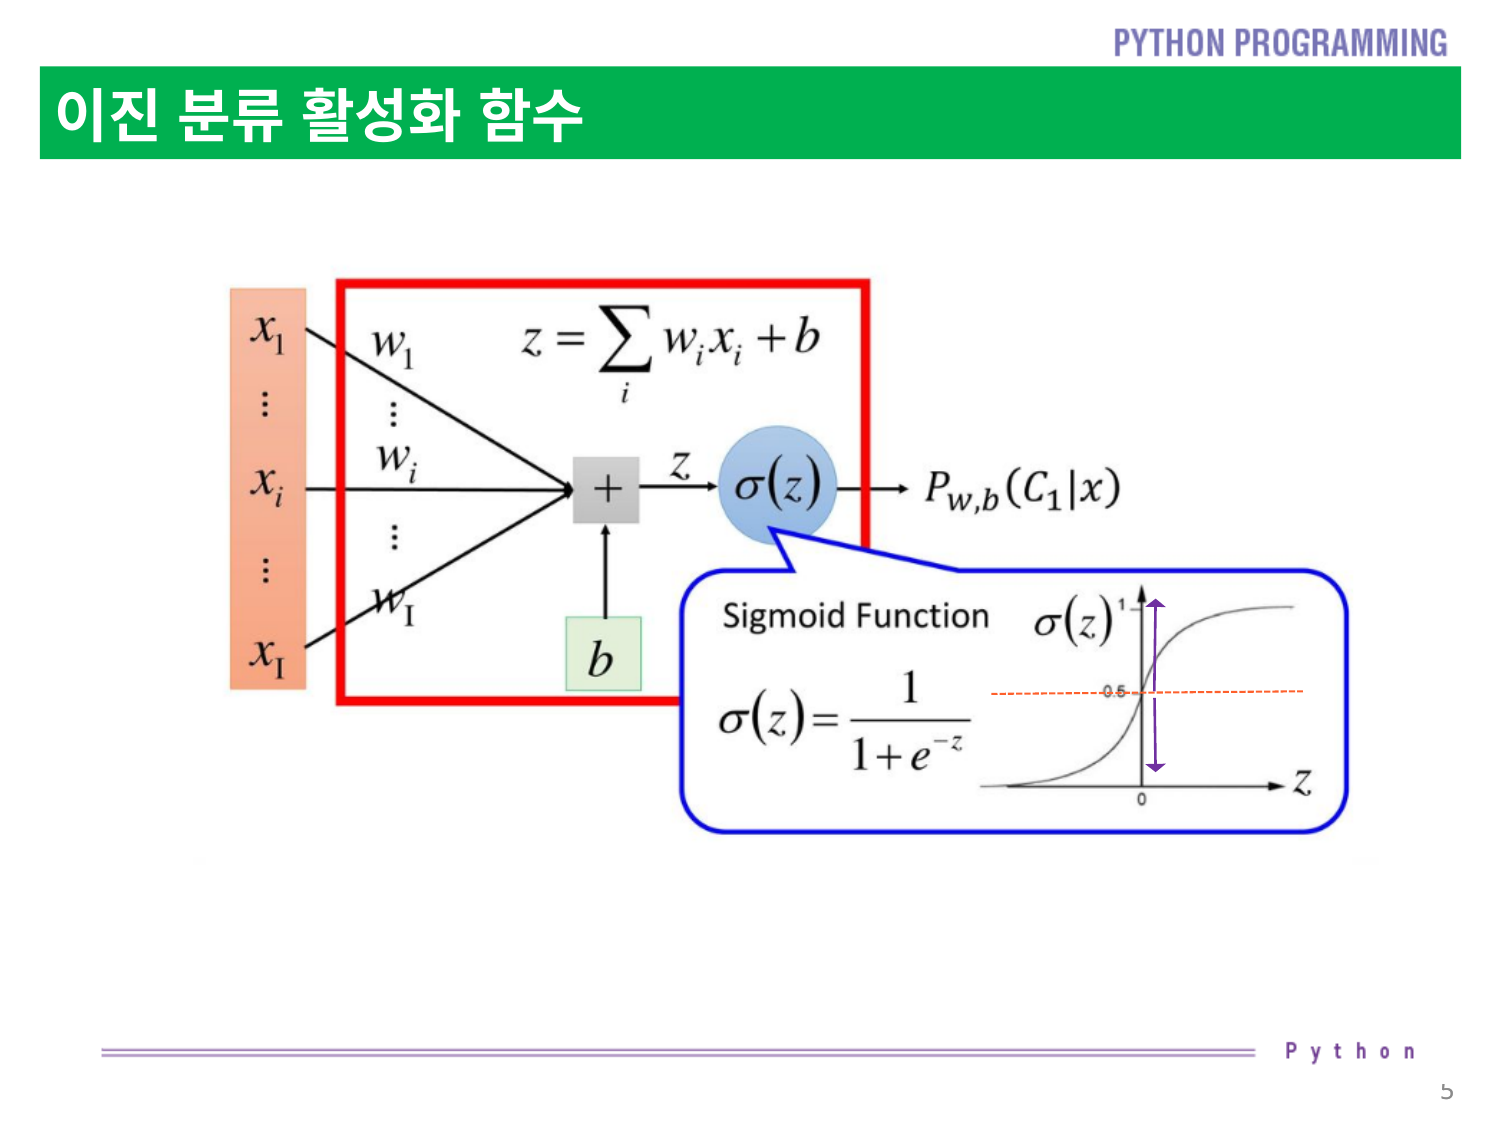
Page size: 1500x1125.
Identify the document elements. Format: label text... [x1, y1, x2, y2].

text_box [1160, 690, 1304, 695]
picture [1106, 13, 1462, 66]
picture [18, 1020, 1483, 1084]
slide_number 5 [1119, 1071, 1470, 1112]
picture [192, 259, 1379, 865]
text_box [991, 690, 1149, 695]
title 이진 분류 활성화 함수 [39, 76, 1444, 152]
